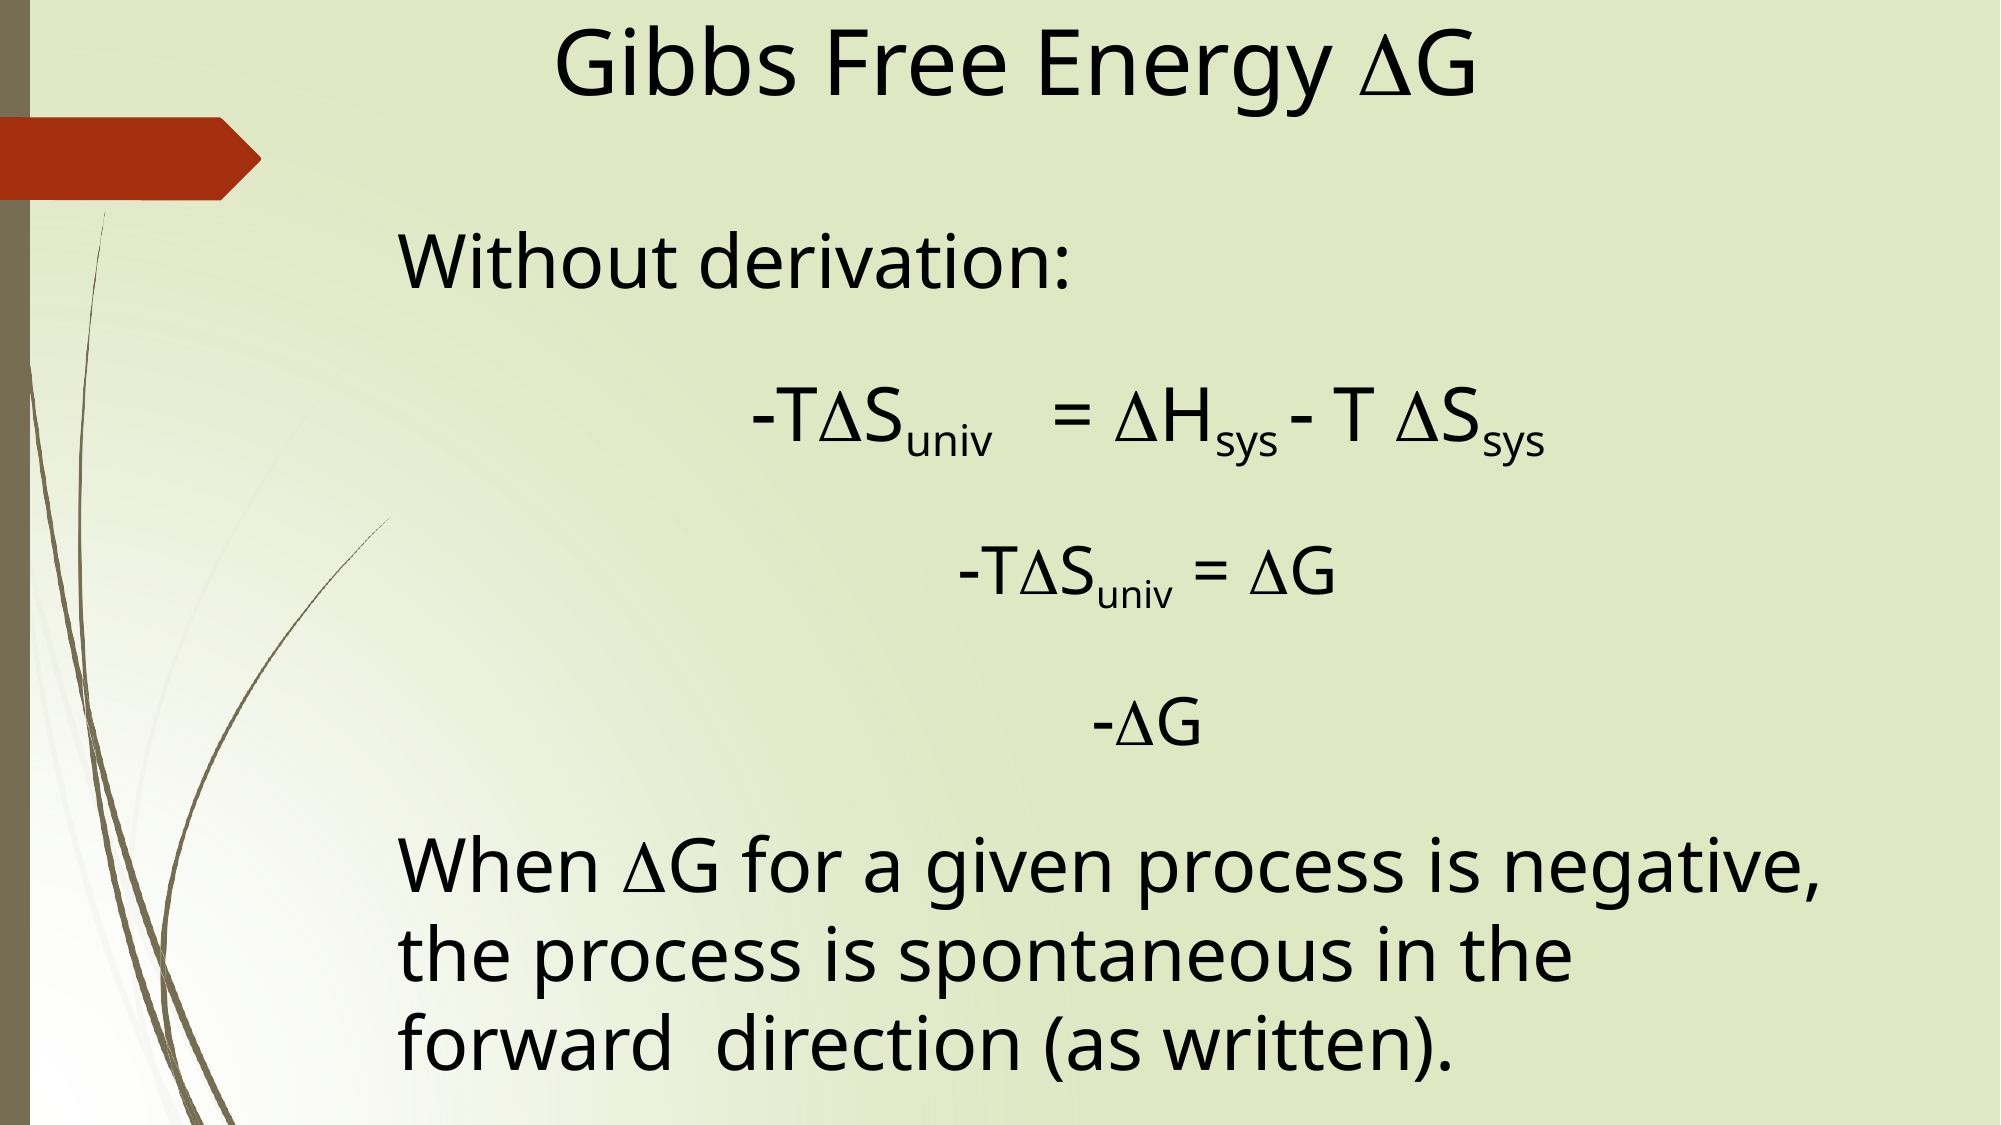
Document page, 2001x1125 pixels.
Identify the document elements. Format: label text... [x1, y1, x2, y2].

text_box Without derivation: TSuniv = Hsys  T Ssys TSuniv = G G When G for a given process is negative, the process is spontaneous in the forward direction (as written). [393, 211, 1870, 1089]
title Gibbs Free Energy G [550, 1, 1493, 192]
picture [30, 0, 2000, 1125]
